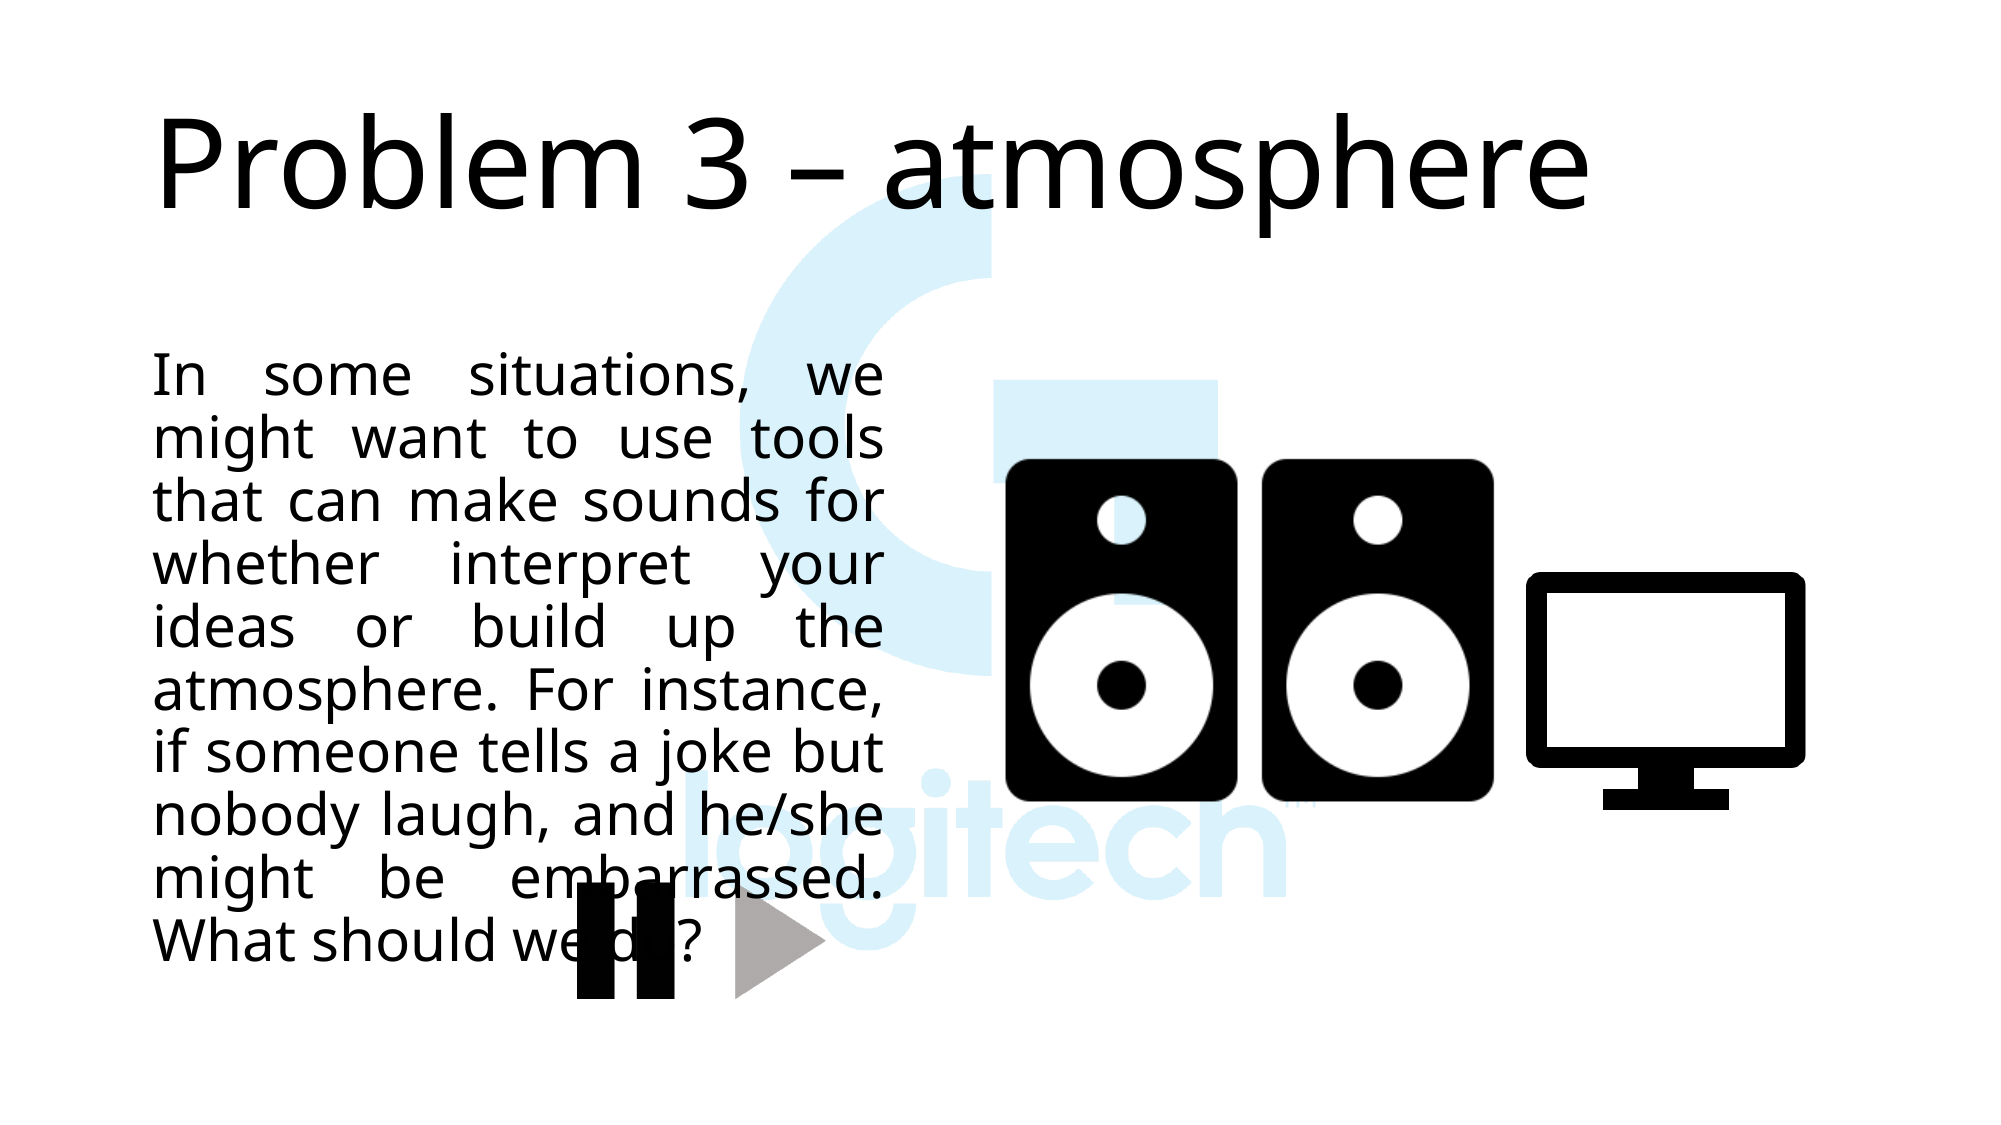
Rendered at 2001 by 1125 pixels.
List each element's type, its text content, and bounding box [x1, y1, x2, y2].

picture [705, 865, 856, 1016]
title Problem 3 – atmosphere [137, 59, 1863, 278]
picture [550, 865, 701, 1016]
picture [957, 337, 1833, 924]
text_box In some situations, we might want to use tools that can make sounds for whether interpret your ideas or build up the atmosphere. For instance, if someone tells a joke but nobody laugh, and he/she might be embarrassed. What should we do? [137, 337, 900, 1104]
